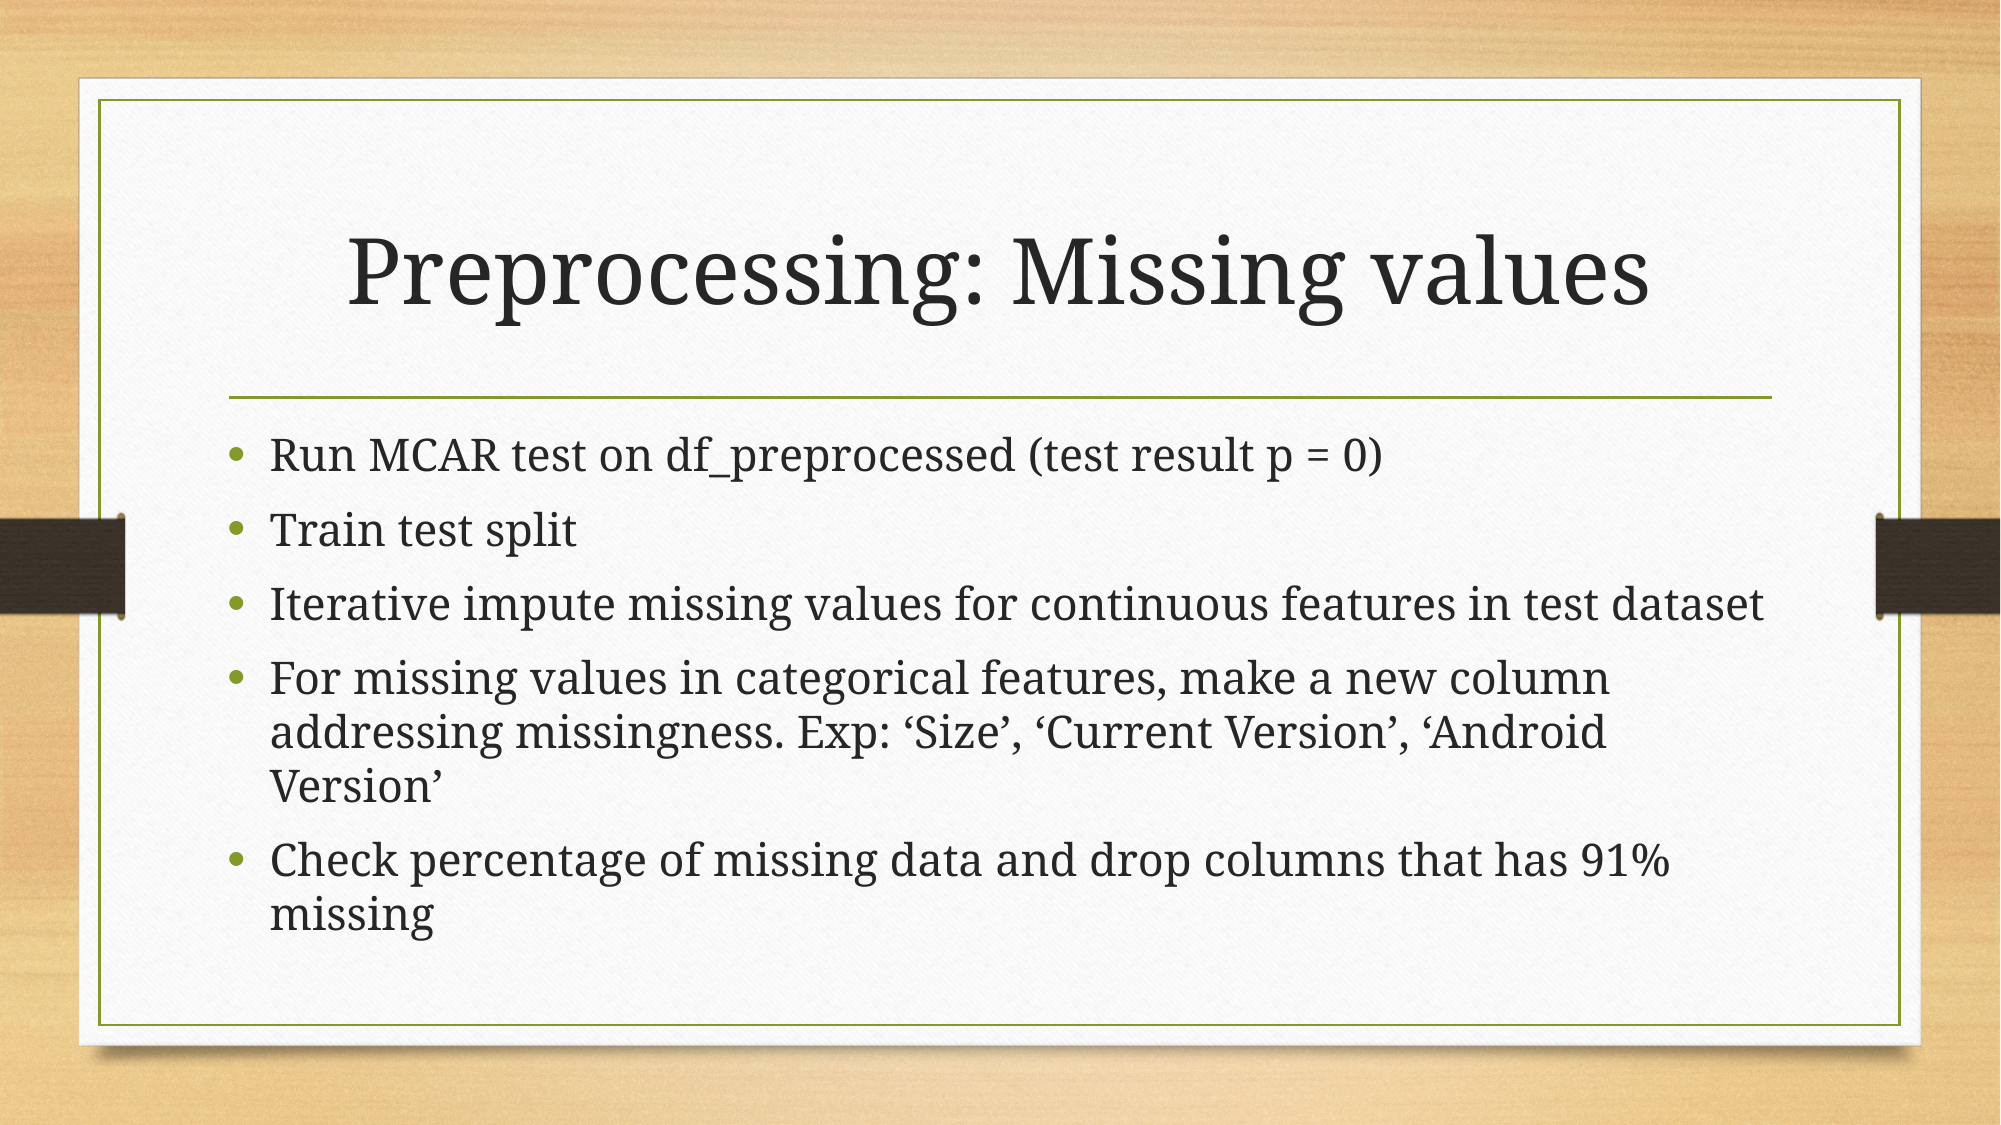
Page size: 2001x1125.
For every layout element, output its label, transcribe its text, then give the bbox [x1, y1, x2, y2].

picture [0, 0, 2001, 1125]
list Run MCAR test on df_preprocessed (test result p = 0) Train test split Iterative impute missing values for continuous features in test dataset For missing values in categorical features, make a new column addressing missingness. Exp: ‘Size’, ‘Current Version’, ‘Android Version’ Check percentage of missing data and drop columns that has 91% missing [212, 419, 1788, 964]
title Preprocessing: Missing values [212, 161, 1788, 375]
